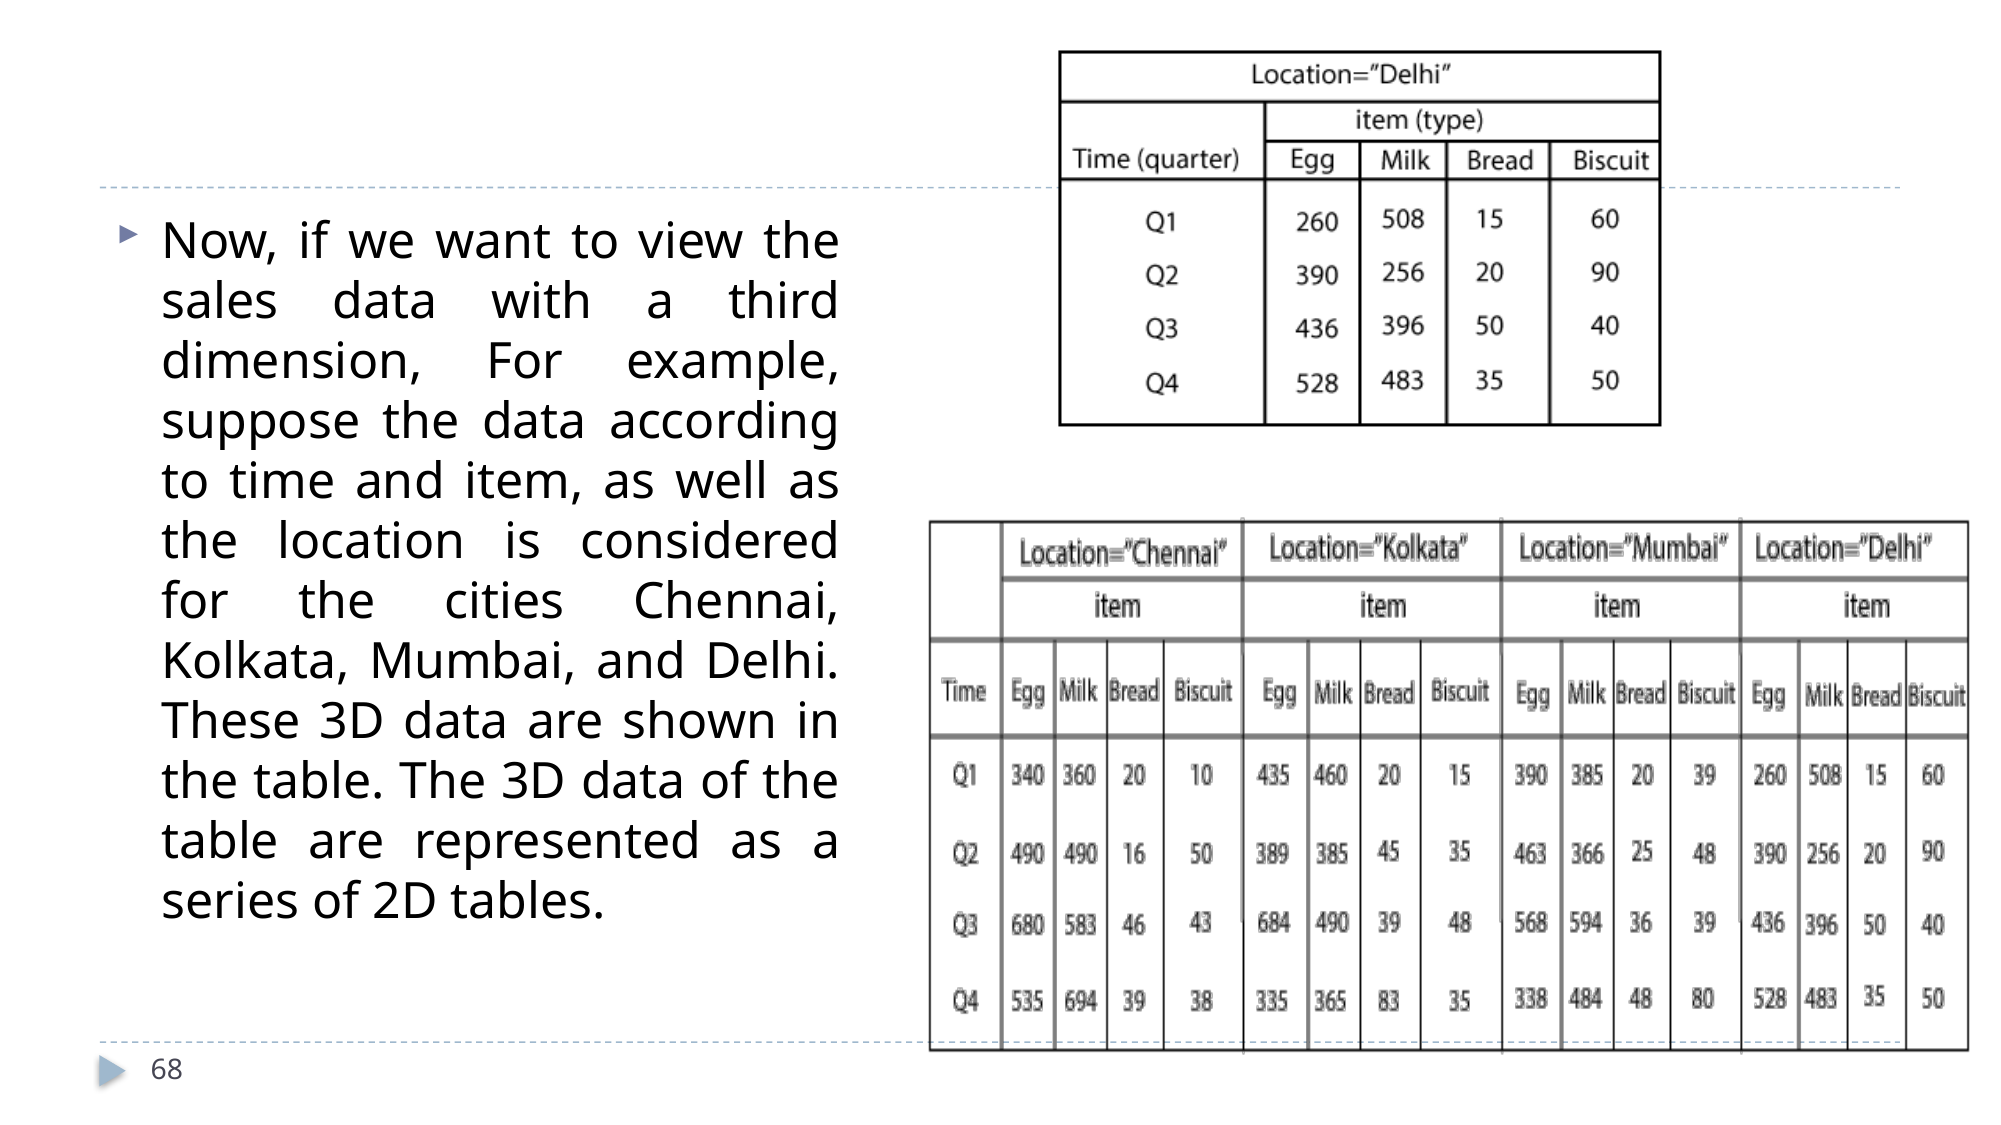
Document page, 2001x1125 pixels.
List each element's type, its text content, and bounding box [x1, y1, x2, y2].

list Now, if we want to view the sales data with a third dimension, For example, suppose the data according to time and item, as well as the location is considered for the cities Chennai, Kolkata, Mumbai, and Delhi. These 3D data are shown in the table. The 3D data of the table are represented as a series of 2D tables. [99, 200, 858, 1010]
picture [917, 0, 1981, 1103]
slide_number 68 [133, 1042, 568, 1103]
